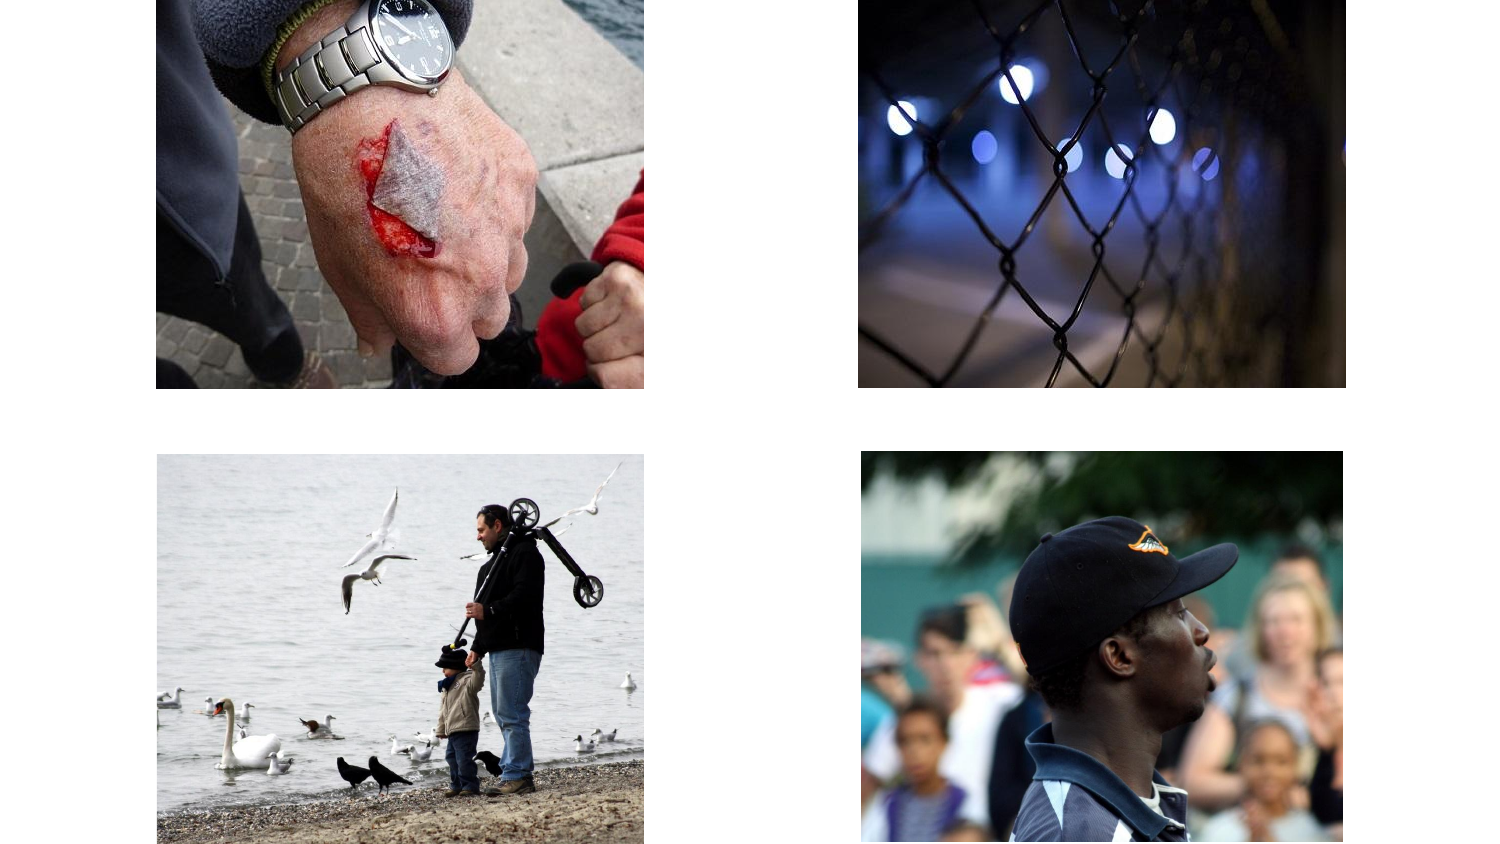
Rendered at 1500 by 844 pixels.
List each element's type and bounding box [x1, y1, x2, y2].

picture [156, 453, 645, 844]
picture [858, 0, 1346, 388]
picture [156, 0, 645, 389]
picture [860, 451, 1344, 842]
